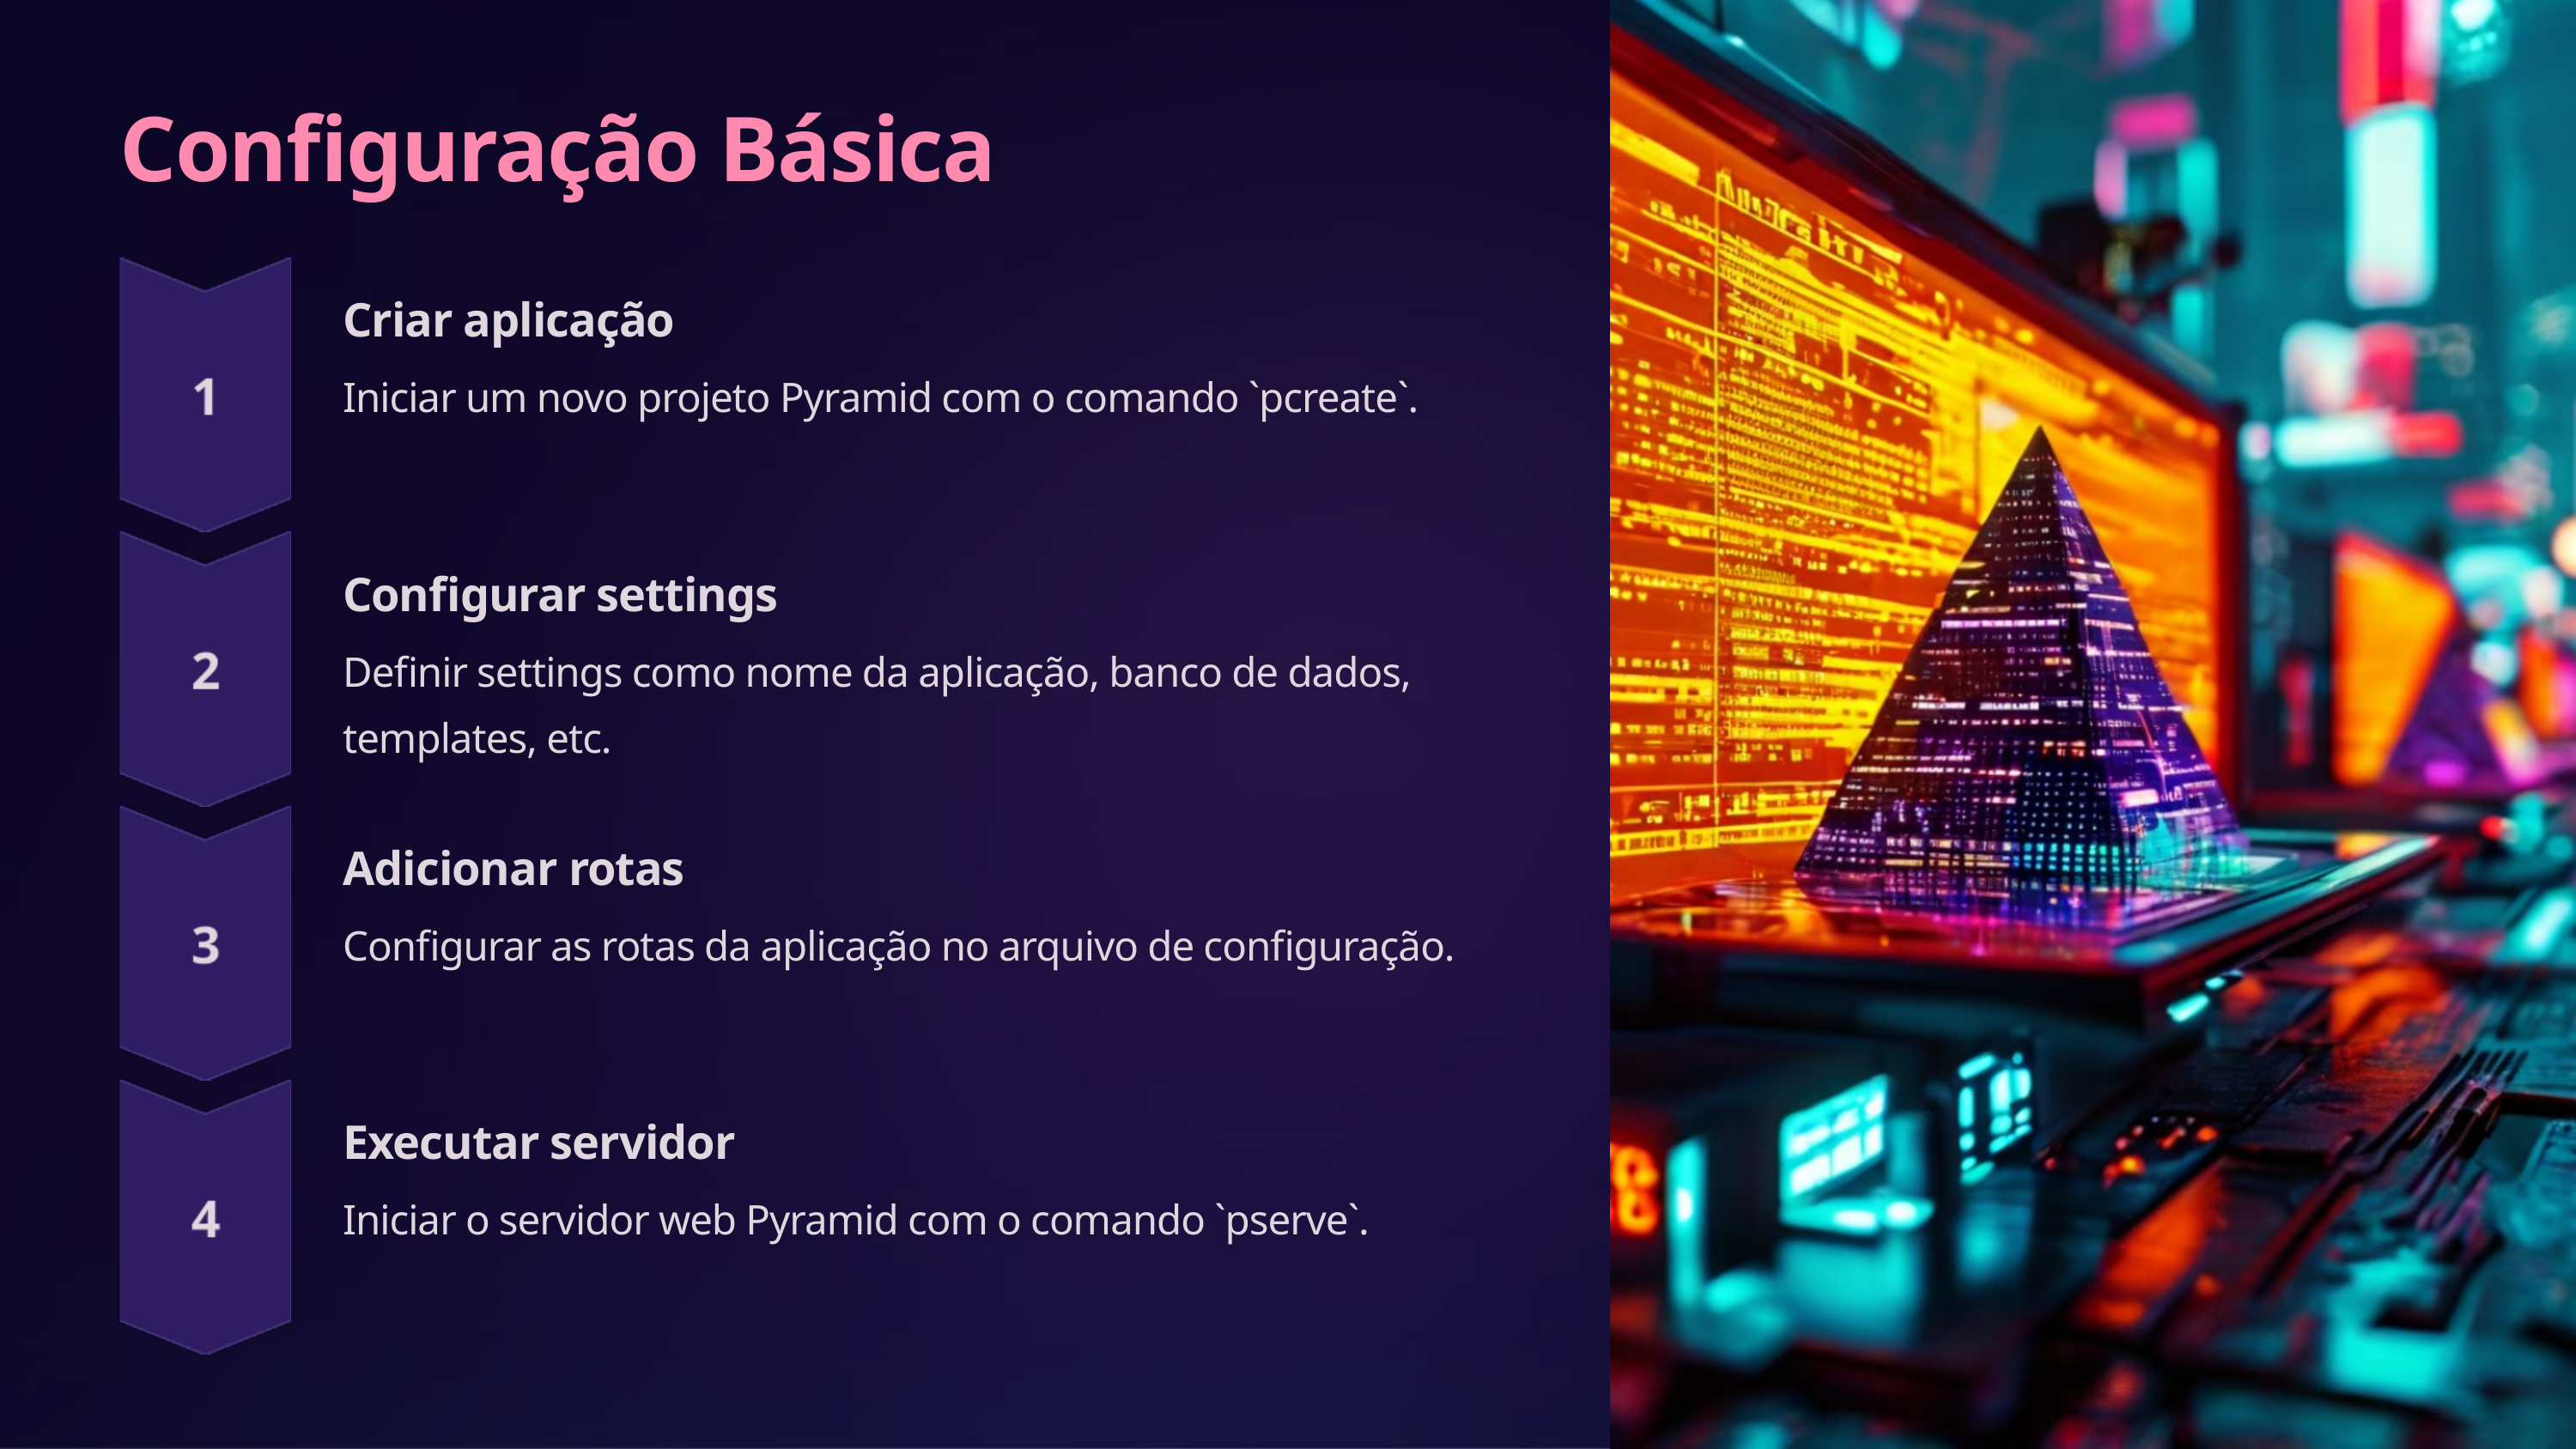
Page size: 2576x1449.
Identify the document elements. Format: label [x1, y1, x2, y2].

text_box [0, 0, 2576, 1449]
